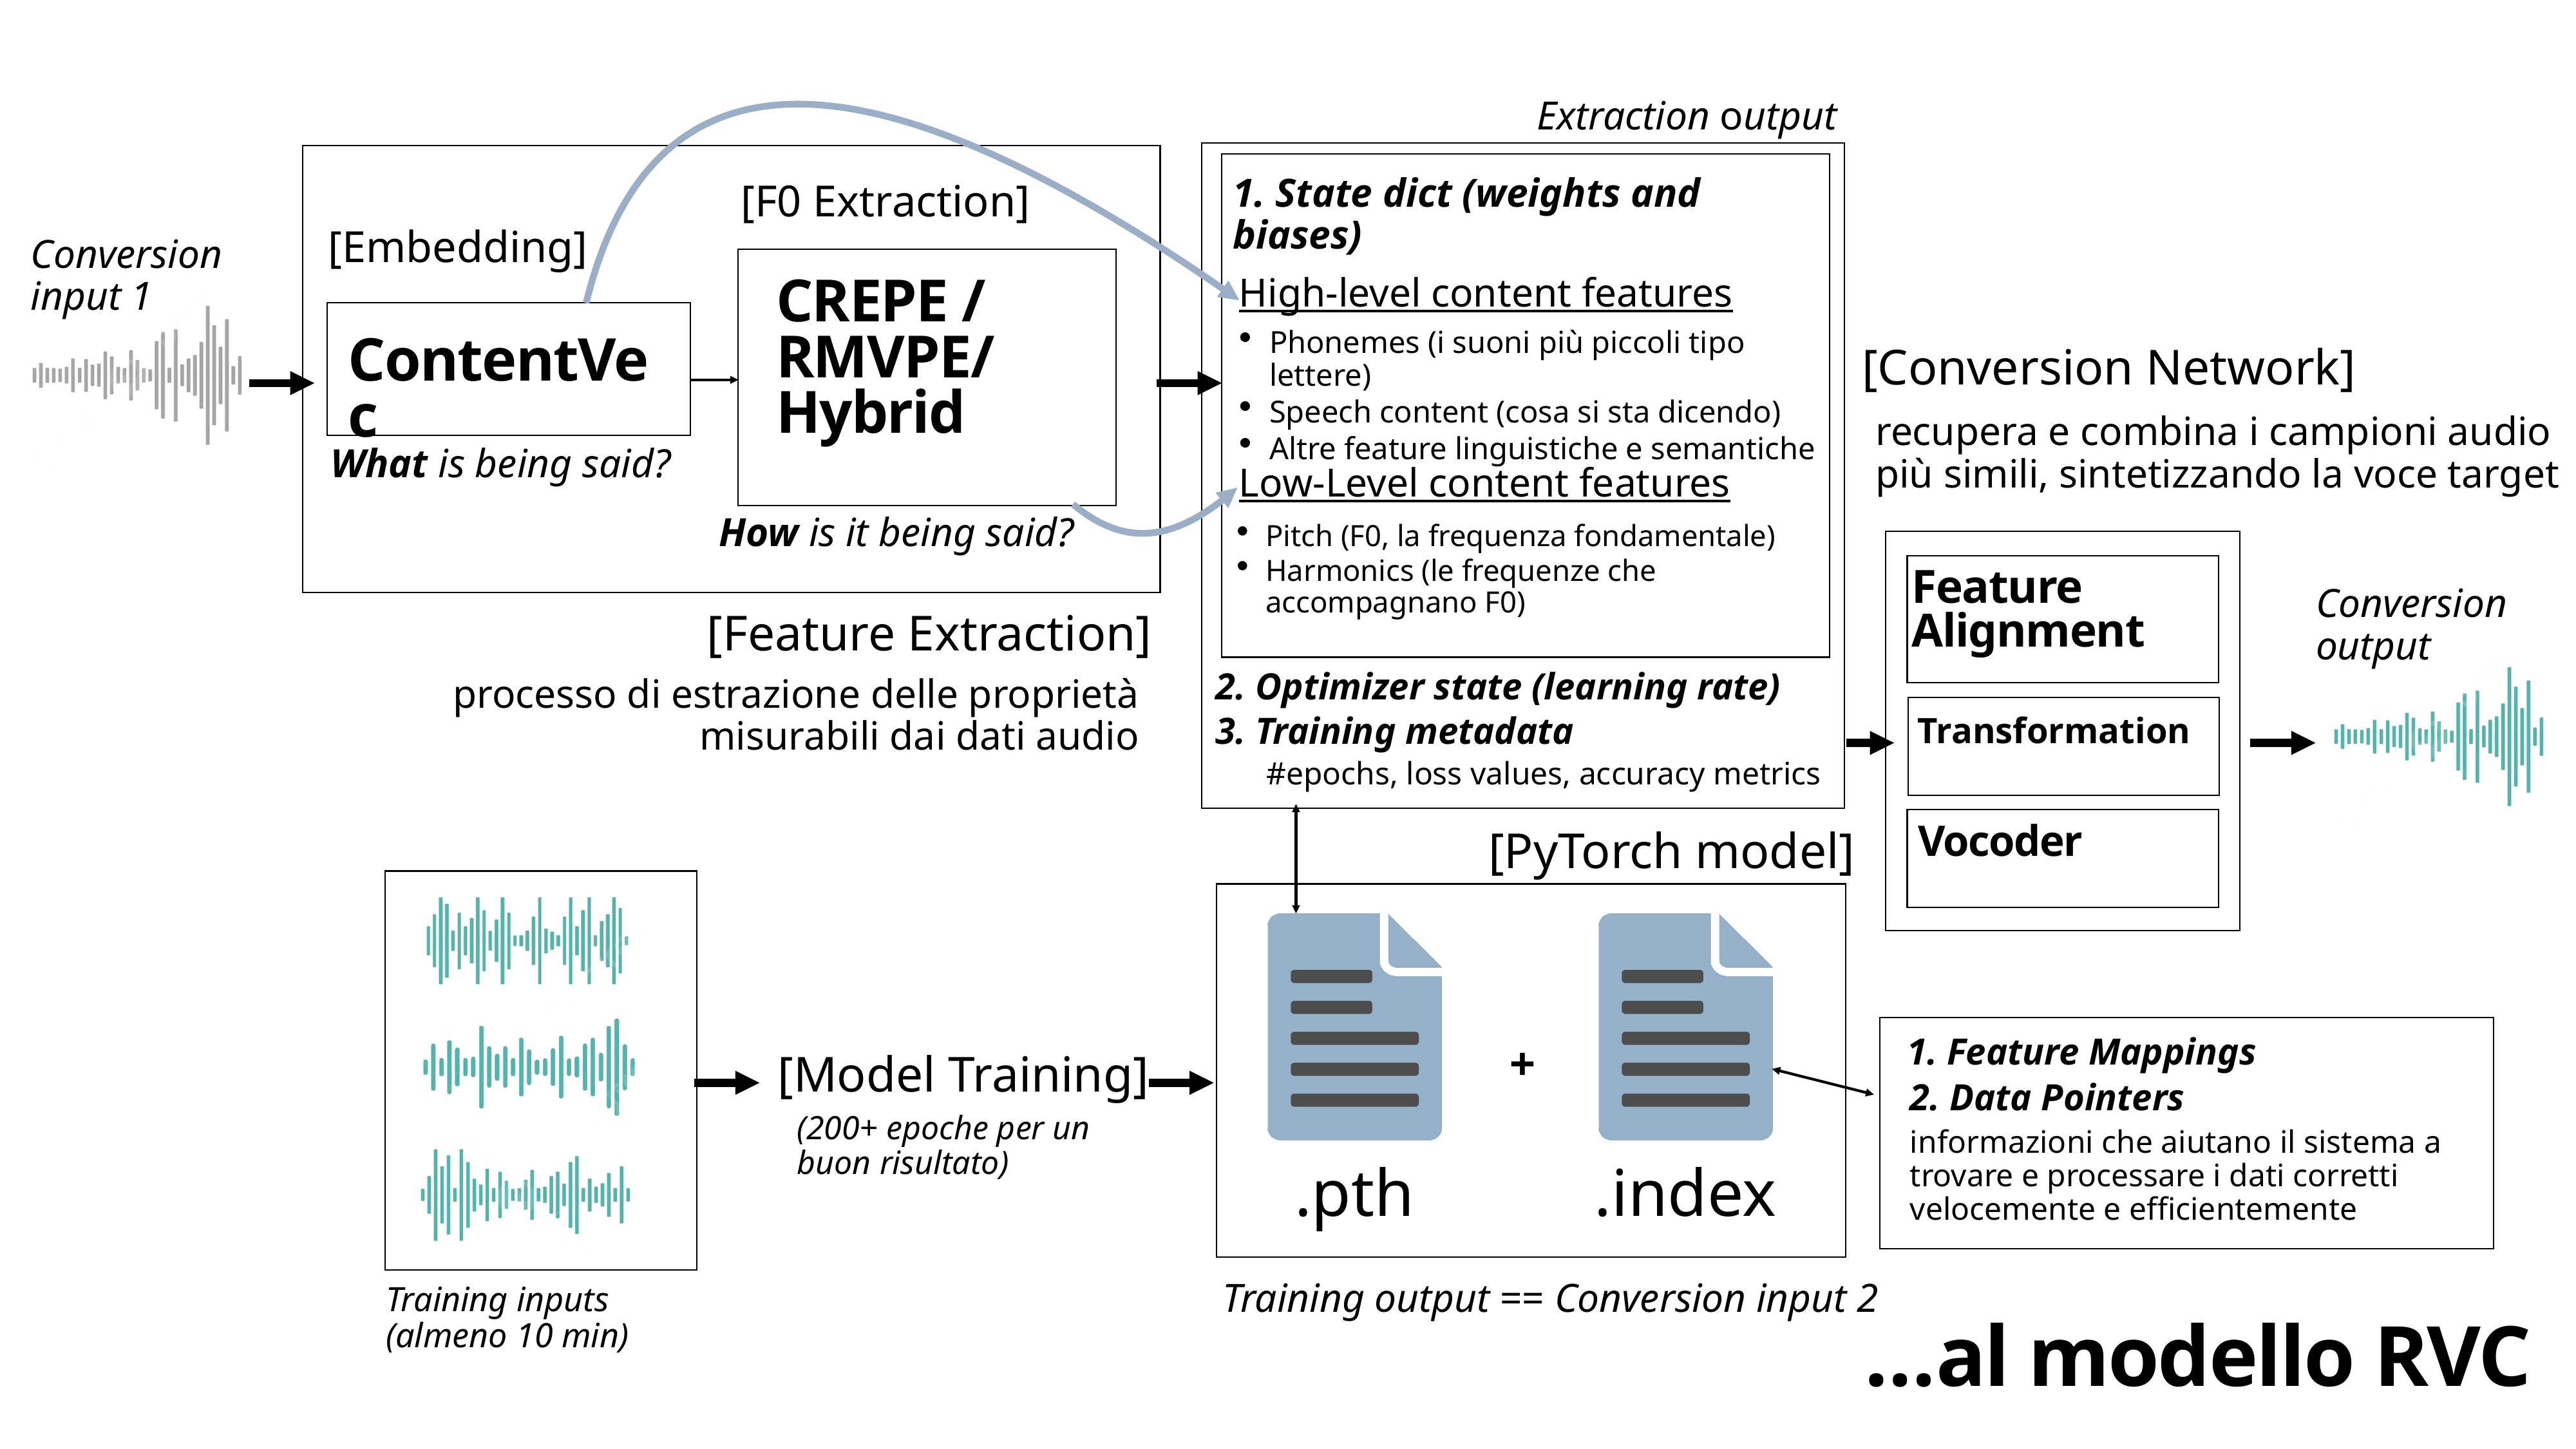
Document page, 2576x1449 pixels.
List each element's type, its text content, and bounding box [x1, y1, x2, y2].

text_box [1908, 697, 2220, 753]
text_box [1168, 1079, 1214, 1087]
text_box [694, 1079, 760, 1087]
text_box [1907, 809, 2219, 908]
text_box [Model Training] [772, 1045, 1168, 1108]
text_box [1201, 143, 1845, 808]
text_box [303, 145, 1160, 593]
text_box Transformation [1912, 708, 2221, 785]
text_box [690, 375, 739, 384]
text_box (200+ epoche per un buon risultato) [791, 1106, 1121, 1187]
text_box …al modello RVC [1859, 1316, 2576, 1449]
text_box [738, 301, 1116, 506]
text_box 2. Optimizer state (learning rate) [1210, 663, 1808, 707]
text_box C [1907, 555, 2219, 563]
text_box [1846, 739, 1895, 747]
text_box [1924, 785, 2220, 796]
text_box informazioni che aiutano il sistema a trovare e processare i dati corretti velocemente e efficientemente [1904, 1121, 2469, 1232]
picture [2268, 653, 2576, 835]
text_box [1222, 153, 1830, 658]
text_box 1. Feature Mappings [1902, 1028, 2350, 1079]
text_box C [1907, 676, 2219, 683]
text_box Extraction output [1531, 90, 1979, 144]
text_box How is it being said? [713, 507, 1161, 560]
picture [1548, 891, 1823, 1166]
text_box processo di estrazione delle proprietà misurabili dai dati audio [447, 668, 1145, 764]
text_box Training output == Conversion input 2 [1217, 1273, 1915, 1326]
text_box CREPE / RMVPE/ Hybrid [770, 301, 1084, 467]
text_box #epochs, loss values, accuracy metrics [1261, 753, 1924, 797]
text_box [1886, 531, 2240, 931]
text_box [1072, 488, 1238, 533]
text_box [Conversion Network] [1856, 337, 2375, 401]
text_box [1880, 1017, 2494, 1249]
picture [0, 292, 281, 474]
text_box [1292, 804, 1300, 891]
text_box [385, 871, 697, 1270]
picture [338, 877, 668, 1256]
text_box [PyTorch model] [1482, 821, 1873, 884]
text_box recupera e combina i campioni audio più simili, sintetizzando la voce target [1870, 406, 2568, 502]
text_box [1216, 884, 1846, 1257]
text_box Training inputs (almeno 10 min) [381, 1276, 722, 1360]
picture [1217, 891, 1492, 1166]
text_box 3. Training metadata [1210, 707, 1808, 758]
text_box Conversion input 1 [25, 229, 281, 292]
text_box [586, 104, 1240, 303]
text_box [1823, 1081, 1874, 1097]
text_box 2. Data Pointers [1904, 1074, 2298, 1121]
text_box Feature Alignment [1906, 563, 2220, 676]
text_box [Feature Extraction] [701, 603, 1157, 667]
text_box + [1504, 1035, 1548, 1095]
text_box [281, 379, 315, 388]
text_box [1157, 379, 1222, 388]
text_box Conversion output [2310, 578, 2576, 653]
